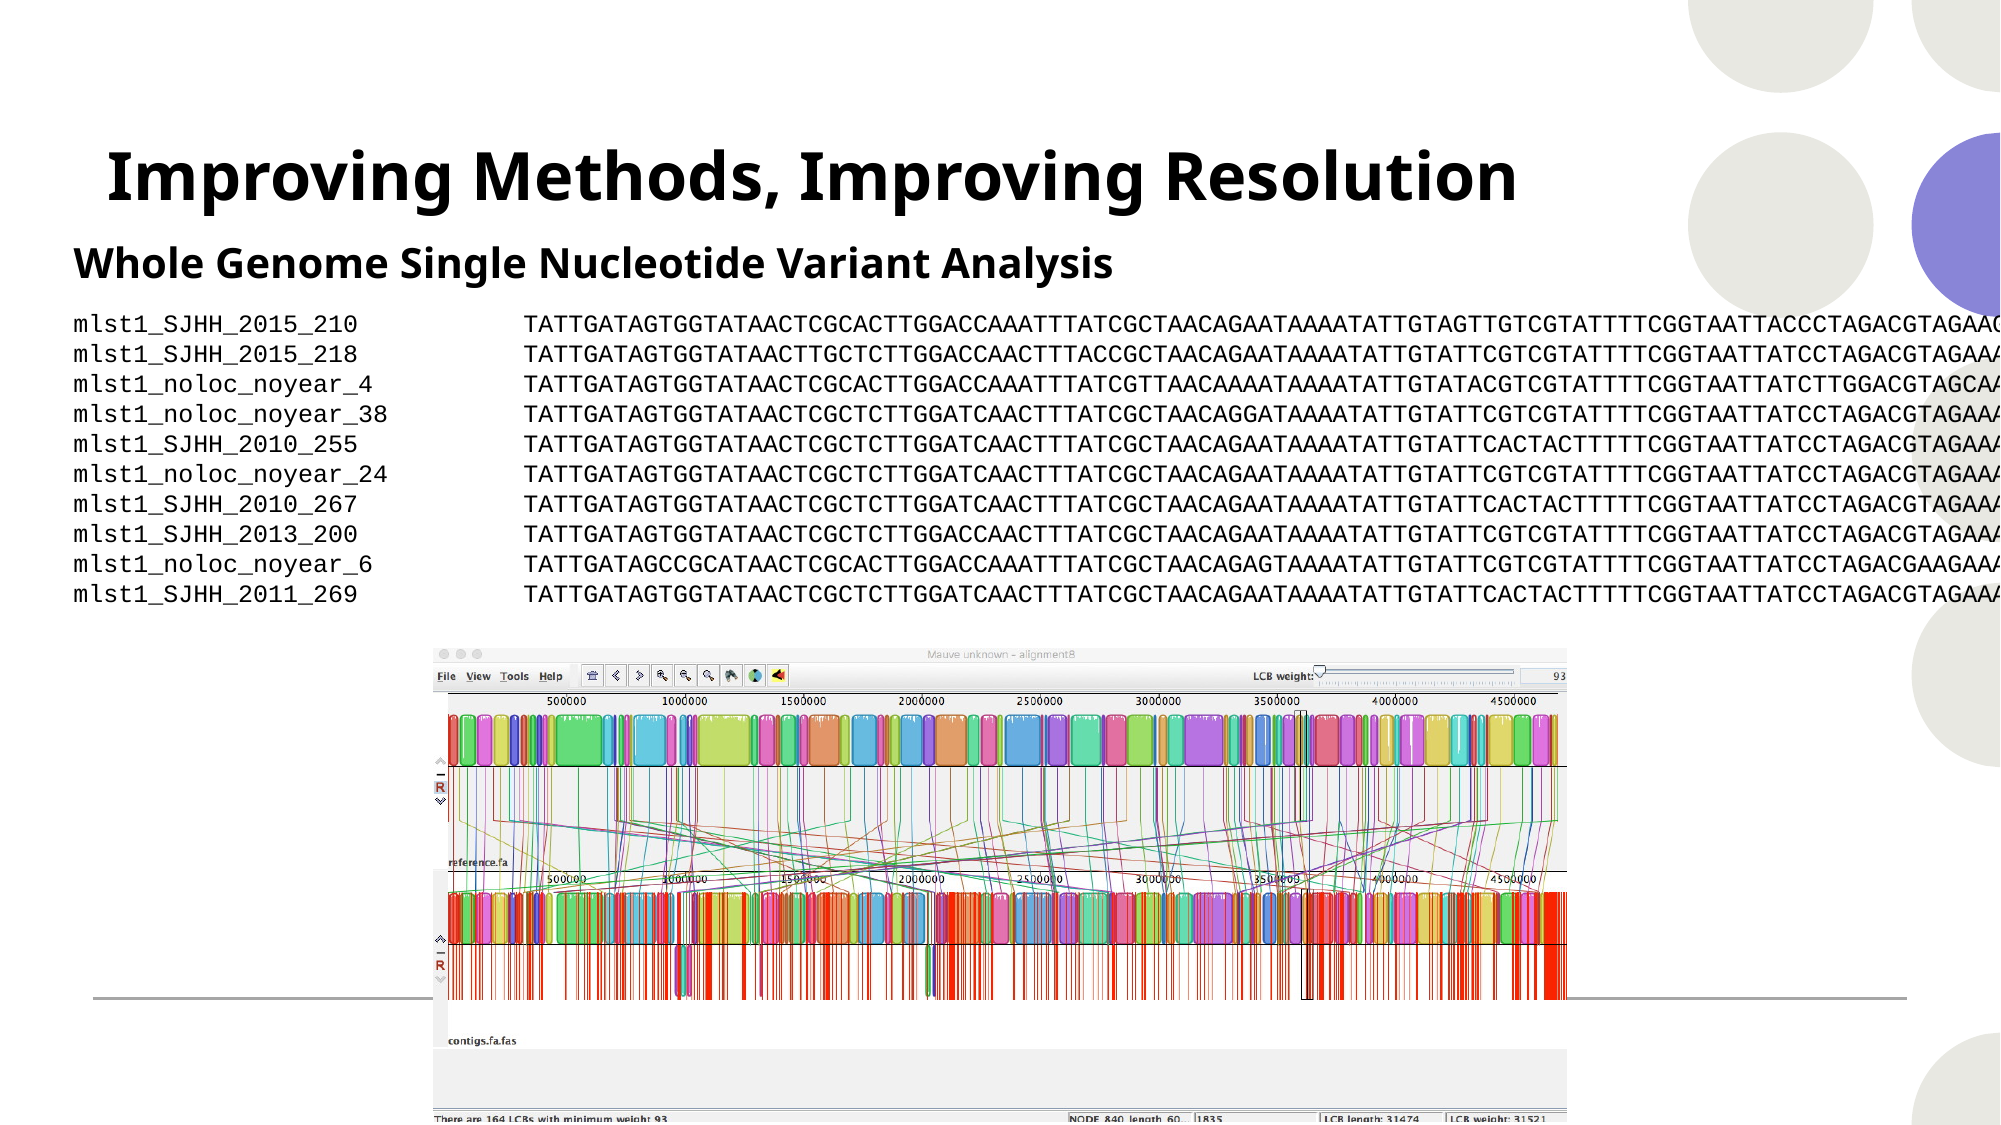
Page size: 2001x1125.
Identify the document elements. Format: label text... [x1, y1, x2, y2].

text_box mlst1_SJHH_2015_210 TATTGATAGTGGTATAACTCGCACTTGGACCAAATTTATCGCTAACAGAATAAAATATTGTAGTTGTCGTATTTTCGGTAATTACCCTAGACGTAGAAGAATTGAGTAATATTGTTCTACTAATGTTTGCTCTGAGTTCGTGACCTGGAGAATGTGCAACAGTAATTAGGATCCCGCGGTTCGAAGCTGATGTCCATTGAATCATCTGTGATAACGTATGGACTTGTAGTGGGAC mlst1_SJHH_2015_218 TATTGATAGTGGTATAACTTGCTCTTGGACCAACTTTACCGCTAACAGAATAAAATATTGTATTCGTCGTATTTTCGGTAATTATCCTAGACGTAGAAAAGTTGAGTAATATTGTTCTACTAATGTTTGCGTTGAGTTCGGGACCTGGAGAATGTGCAACAGTAATTAGGATCCCGCAGTGCGAAGCTGATGTCCAGTGAATCATTTGTGATAACGTATGGACTTGTAGTGGGAC mlst1_noloc_noyear_4 TATTGATAGTGGTATAACTCGCACTTGGACCAAATTTATCGTTAACAAAATAAAATATTGTATACGTCGTATTTTCGGTAATTATCTTGGACGTAGCAAAATTGAGTAATATTGTTCTACTAATGTTTGCGCTGAGTTCGGGACCTGGAGAATGTGCAACAGTAATTAGGATCCAGCGGTTCGAAGCTGATGTCCATTGAATCATCTGTGATAACGTACGGACTTGTAGTGGGAC mlst1_noloc_noyear_38 TATTGATAGTGGTATAACTCGCTCTTGGATCAACTTTATCGCTAACAGGATAAAATATTGTATTCGTCGTATTTTCGGTAATTATCCTAGACGTAGAAAAATCGGGTAATATTGTTCTACGAATGTTTGCGCTGAGTTCGGGACCTGGAGAATGTGCAACAGTAATTAGGATCCCGCGGTGCGAAGCTGATGTCCAGTGAAAAATCTGTGATAACGTATGGACTTGTAGTGAGGT mlst1_SJHH_2010_255 TATTGATAGTGGTATAACTCGCTCTTGGATCAACTTTATCGCTAACAGAATAAAATATTGTATTCACTACTTTTTCGGTAATTATCCTAGACGTAGAAAAATCGGGTAATATTGTTCTACGAATGTTTGCGCTGAGTTCGGGACCTGGAGAATGTGTGGAGAAGGCCGTAGACCCGCGGTGCGAAGCTGATGTCCAGTGAAAAATCTGTGTCGGTATATGGACTTGTAGTGAGAC mlst1_noloc_noyear_24 TATTGATAGTGGTATAACTCGCTCTTGGATCAACTTTATCGCTAACAGAATAAAATATTGTATTCGTCGTATTTTCGGTAATTATCCTAGACGTAGAAAAATCGGGTAATATTGTTCTACGAATGTTTGCGCTGAGTTTGGGACCTGGAGAATGTGCAACAGTAATTAGGATCCCGCGGTGCGAAGCTGATGTCCAGTGAAAAATCTGTGATAACGTATGGACTTGTAGTGAGAC mlst1_SJHH_2010_267 TATTGATAGTGGTATAACTCGCTCTTGGATCAACTTTATCGCTAACAGAATAAAATATTGTATTCACTACTTTTTCGGTAATTATCCTAGACGTAGAAAAATCGGGTAATATTGTTCTACGAATGTTTGCGCTGAGTTCGGGACCTGGAGAATGTGTGGAGAAGGCCGTAGACCCGCGGTGCGAAGCTGATGTCCAGTGAAAAATCTGTGTCGGTATATGGACTTGTAGTGAGAT mlst1_SJHH_2013_200 TATTGATAGTGGTATAACTCGCTCTTGGACCAACTTTATCGCTAACAGAATAAAATATTGTATTCGTCGTATTTTCGGTAATTATCCTAGACGTAGAAAAATTGAGTAATATTGTTCTACTAATGTTTGCGCTTAGTTCGGGACCTGGAGAATGTGCAACAGTAATTAGGATCCCGCGTTGCGAAGCTGATGTCCAGTGAATCATCTGTGATAACGTATGGACTTGTAGTGGTGC mlst1_noloc_noyear_6 TATTGATAGCCGCATAACTCGCACTTGGACCAAATTTATCGCTAACAGAGTAAAATATTGTATTCGTCGTATTTTCGGTAATTATCCTAGACGAAGAAAAATTGAGTAATATTGTTCTTCTAATGTTTGCGCTGAGTTCGGGAACTGGAGAATGTGCAACAGTAATTAGGATCCCGCGGTTCGAAGCTGATGTCCATTGAATCATCTGTGATAACGTACGGACCTGTTGTGGGAC mlst1_SJHH_2011_269 TATTGATAGTGGTATAACTCGCTCTTGGATCAACTTTATCGCTAACAGAATAAAATATTGTATTCACTACTTTTTCGGTAATTATCCTAGACGTAGAAAAATCGGGTAATATTGTTCTACGAATGTTTGCGCTGAGTTCGGGACCTGGAGAATGTGTGGAGAAGGCCGTAGACCCGCGGTGCGAAGCTGATGTCCAGTGAAAAATCTGTGTCGGTATATGGACTTGTAGTGAGAC [58, 300, 2000, 645]
title Improving Methods, Improving Resolution [92, 126, 1624, 300]
text_box Whole Genome Single Nucleotide Variant Analysis [58, 229, 1429, 295]
picture [433, 648, 1567, 1122]
